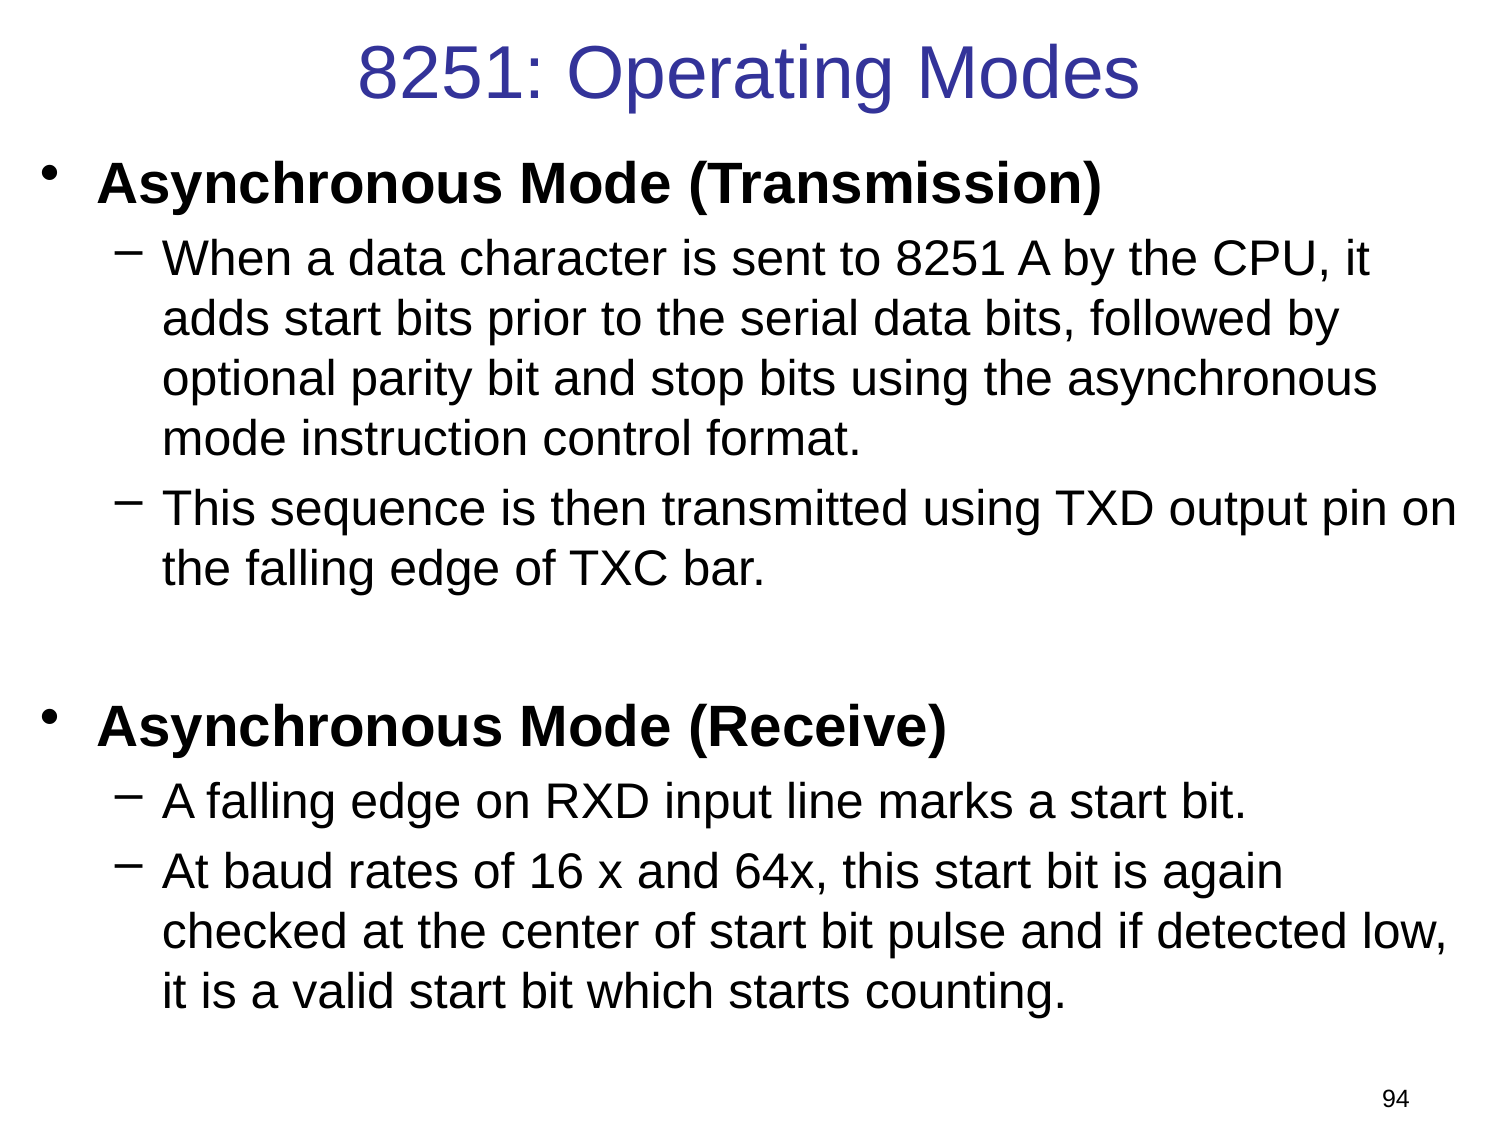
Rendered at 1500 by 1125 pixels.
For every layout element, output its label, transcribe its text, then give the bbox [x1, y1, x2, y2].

title 8251: Operating Modes [24, 12, 1476, 126]
slide_number 94 [1074, 1074, 1426, 1103]
list Asynchronous Mode (Transmission) When a data character is sent to 8251 A by the CPU, it adds start bits prior to the serial data bits, followed by optional parity bit and stop bits using the asynchronous mode instruction control format. This sequence is then transmitted using TXD output pin on the falling edge of TXC bar. Asynchronous Mode (Receive) A falling edge on RXD input line marks a start bit. At baud rates of 16 x and 64x, this start bit is again checked at the center of start bit pulse and if detected low, it is a valid start bit which starts counting. [24, 137, 1476, 1051]
